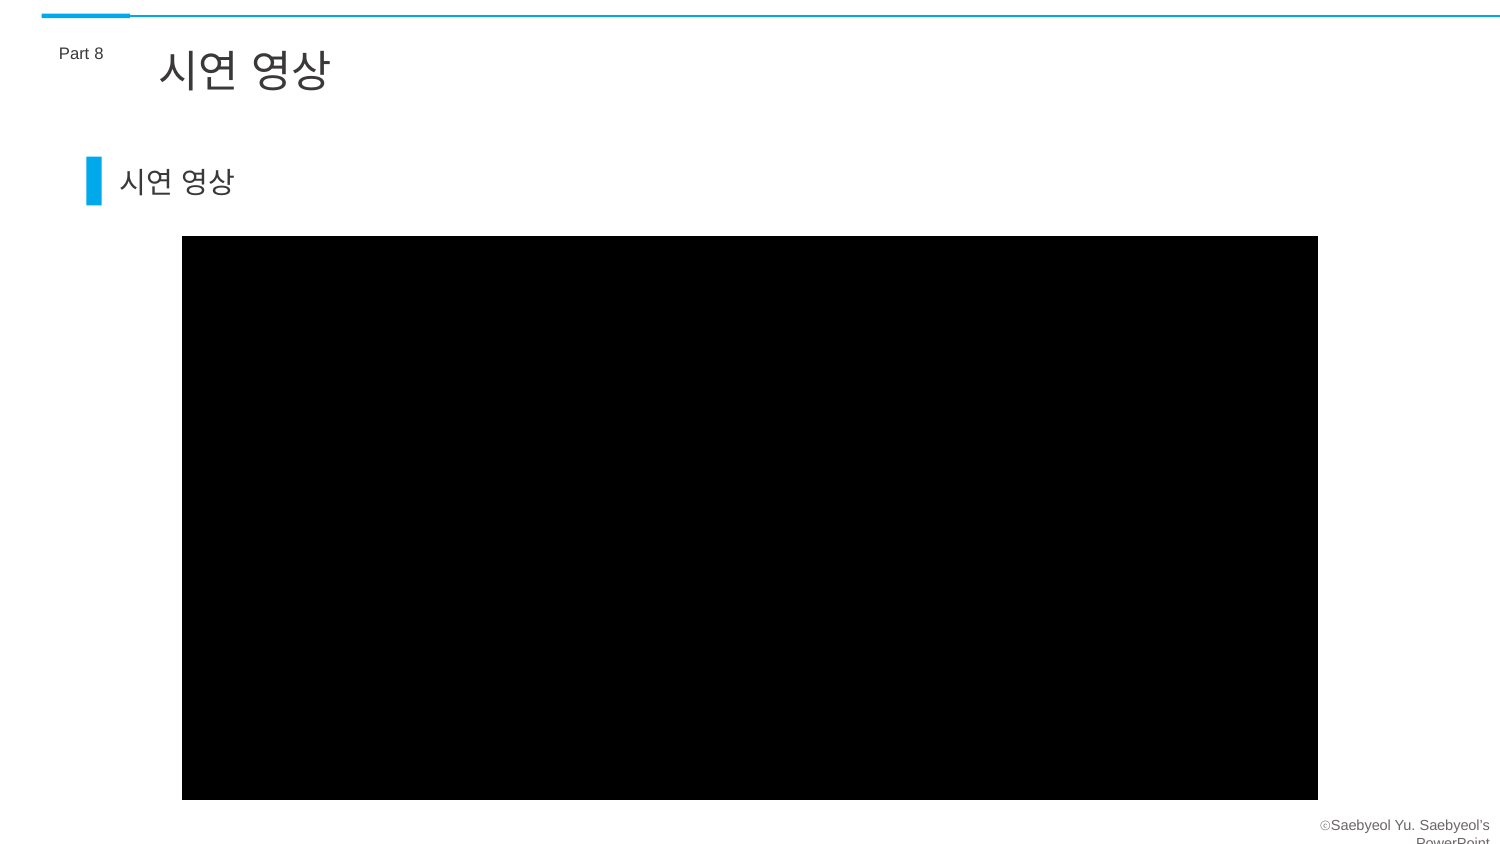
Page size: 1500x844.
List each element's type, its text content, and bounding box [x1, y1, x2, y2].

text_box 시연 영상 [108, 158, 419, 205]
text_box 시연 영상 [147, 37, 651, 102]
text_box Part 8 [47, 37, 124, 69]
text_box [86, 156, 102, 206]
picture [182, 236, 1318, 800]
text_box [41, 13, 131, 19]
